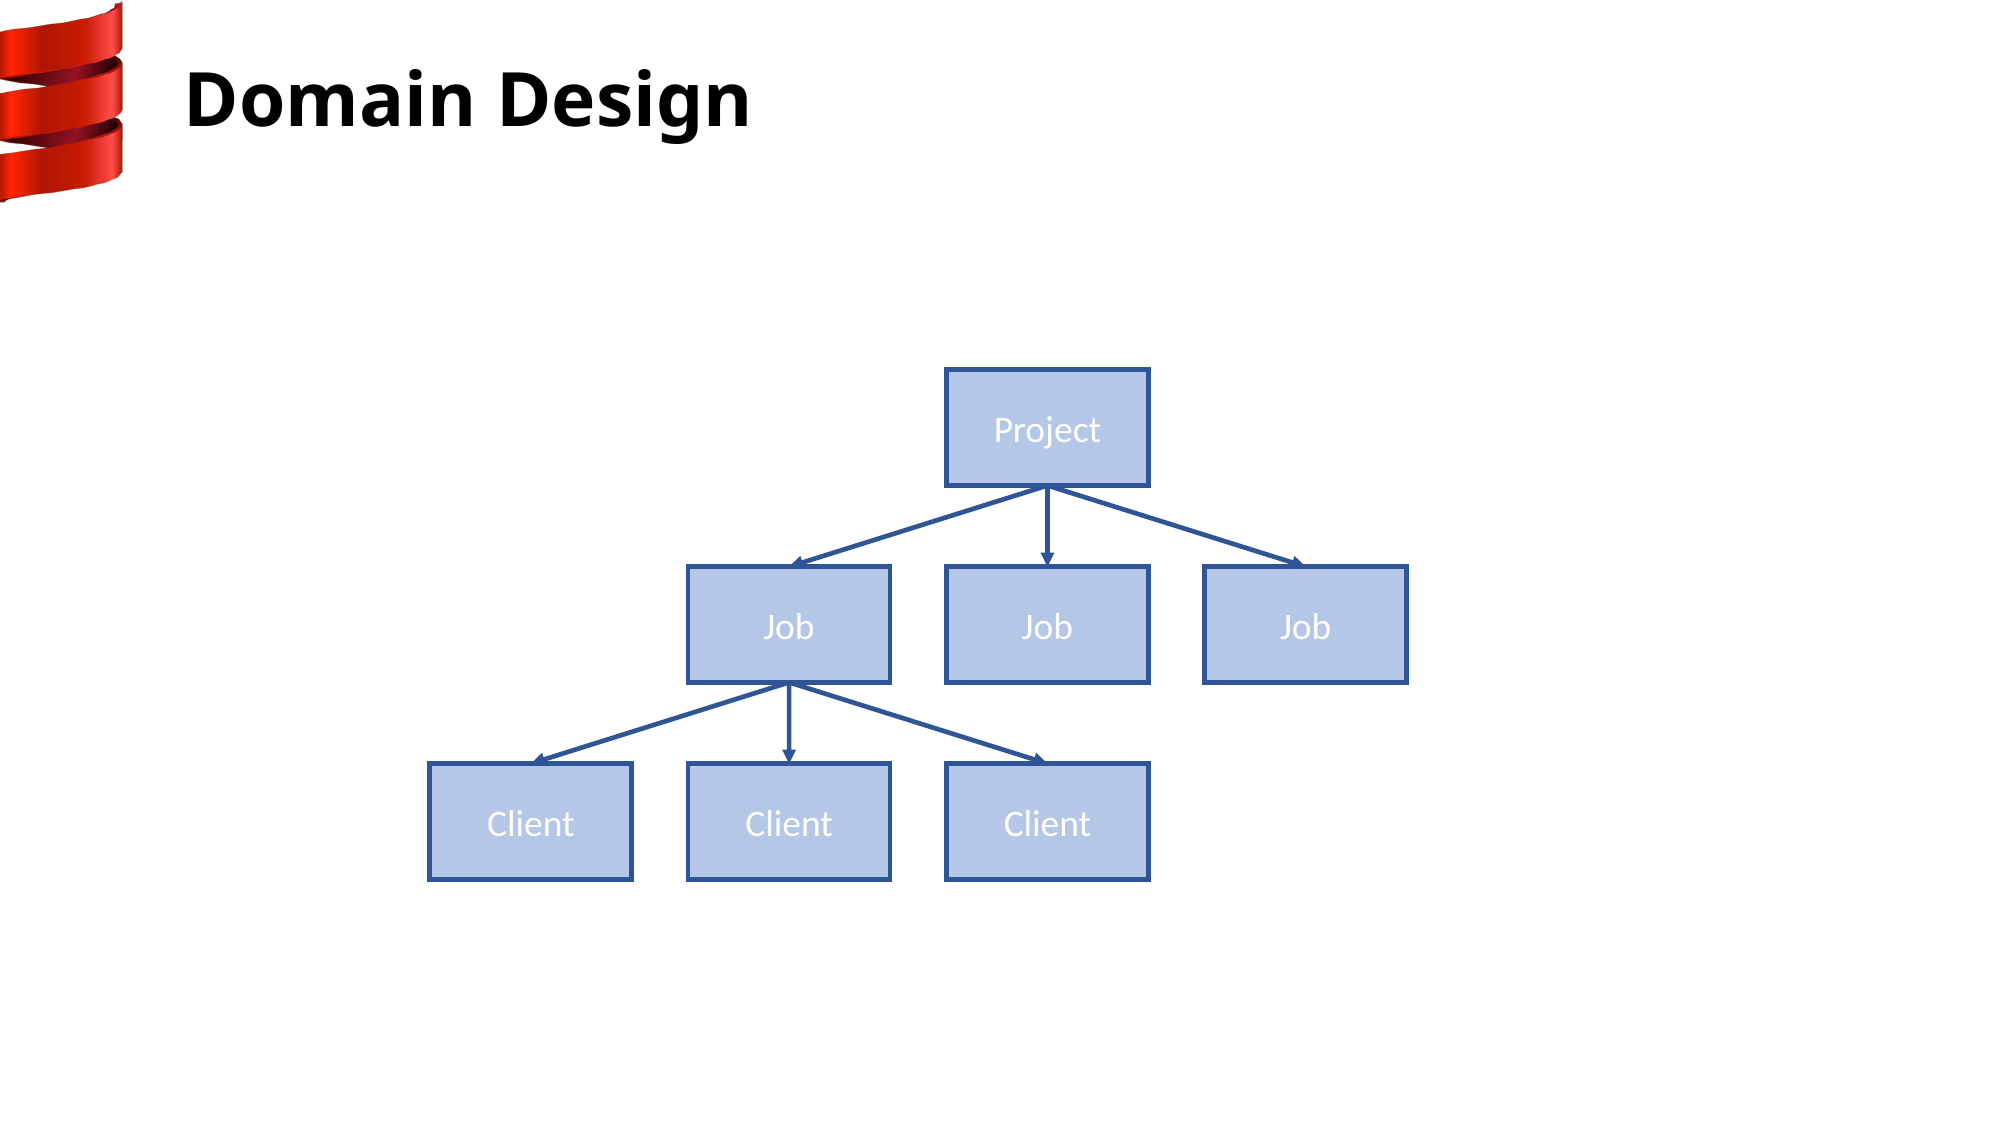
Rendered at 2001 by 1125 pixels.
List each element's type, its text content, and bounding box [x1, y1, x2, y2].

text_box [789, 485, 1047, 567]
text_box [1047, 485, 1306, 567]
text_box Job [945, 567, 1150, 683]
text_box Job [1204, 566, 1408, 683]
text_box Client [945, 763, 1150, 880]
text_box Project [945, 369, 1150, 485]
text_box Client [429, 763, 633, 880]
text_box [789, 682, 1048, 764]
text_box Client [687, 764, 891, 880]
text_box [530, 682, 789, 764]
text_box Job [687, 566, 891, 682]
picture [0, 0, 124, 204]
title Domain Design [168, 0, 1863, 204]
